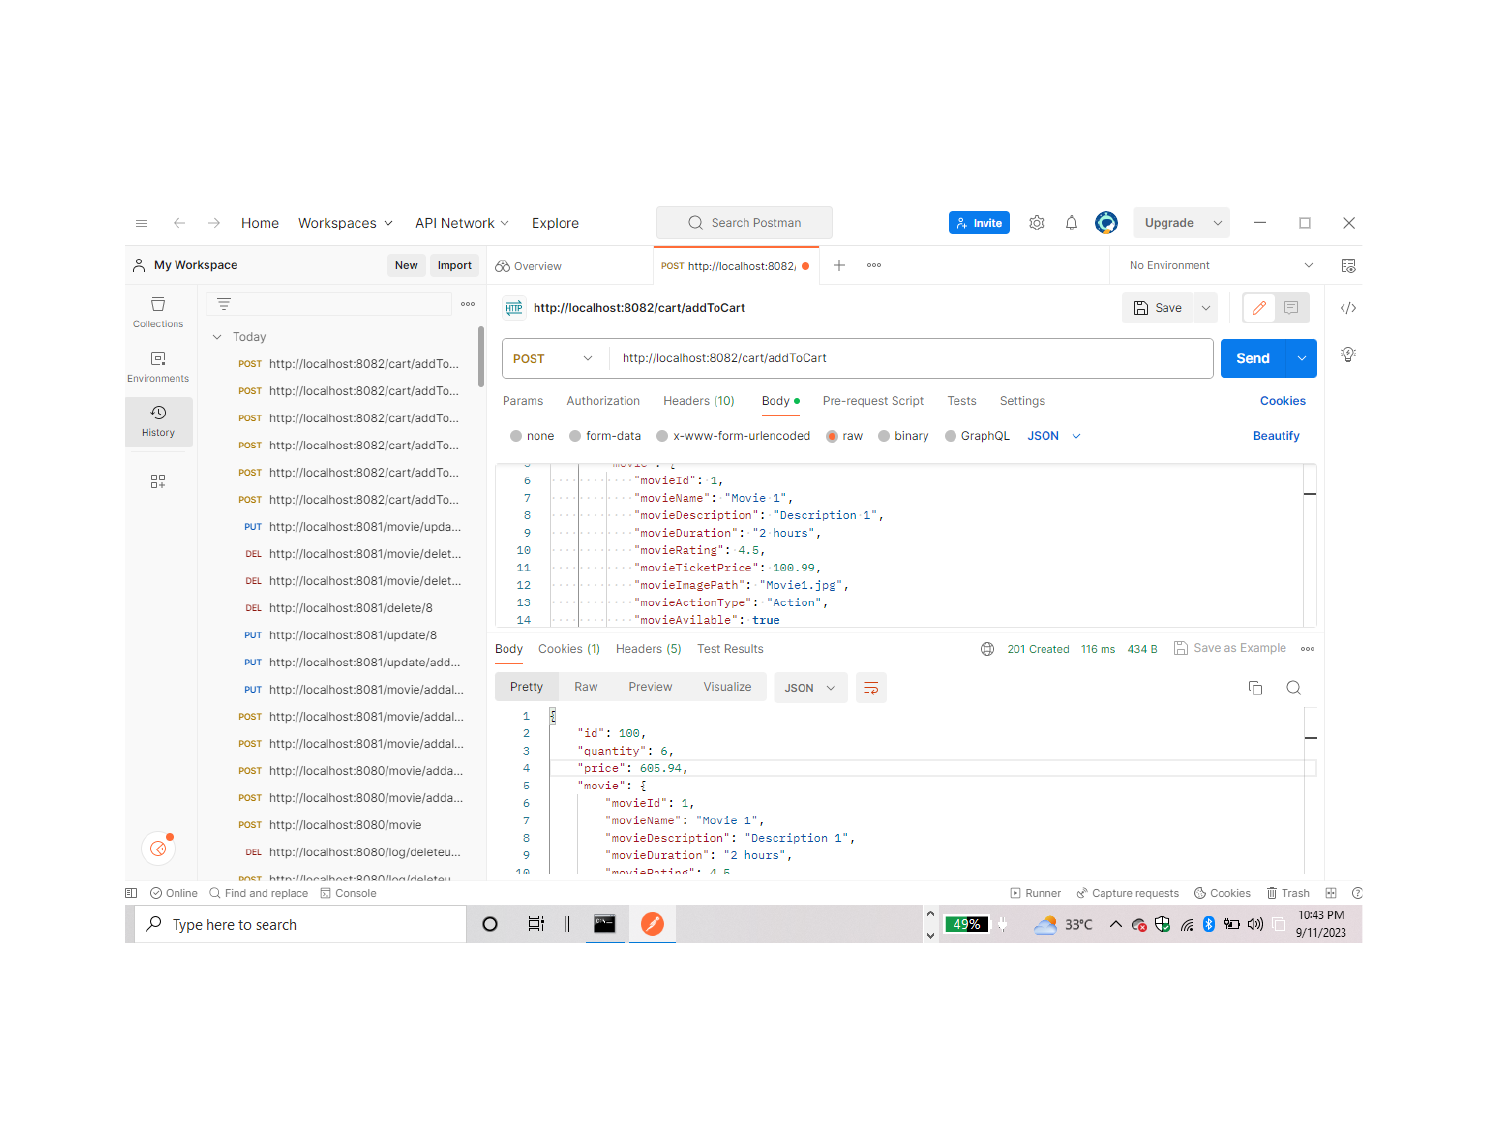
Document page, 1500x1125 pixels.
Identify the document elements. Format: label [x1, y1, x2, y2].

list [124, 199, 1363, 943]
